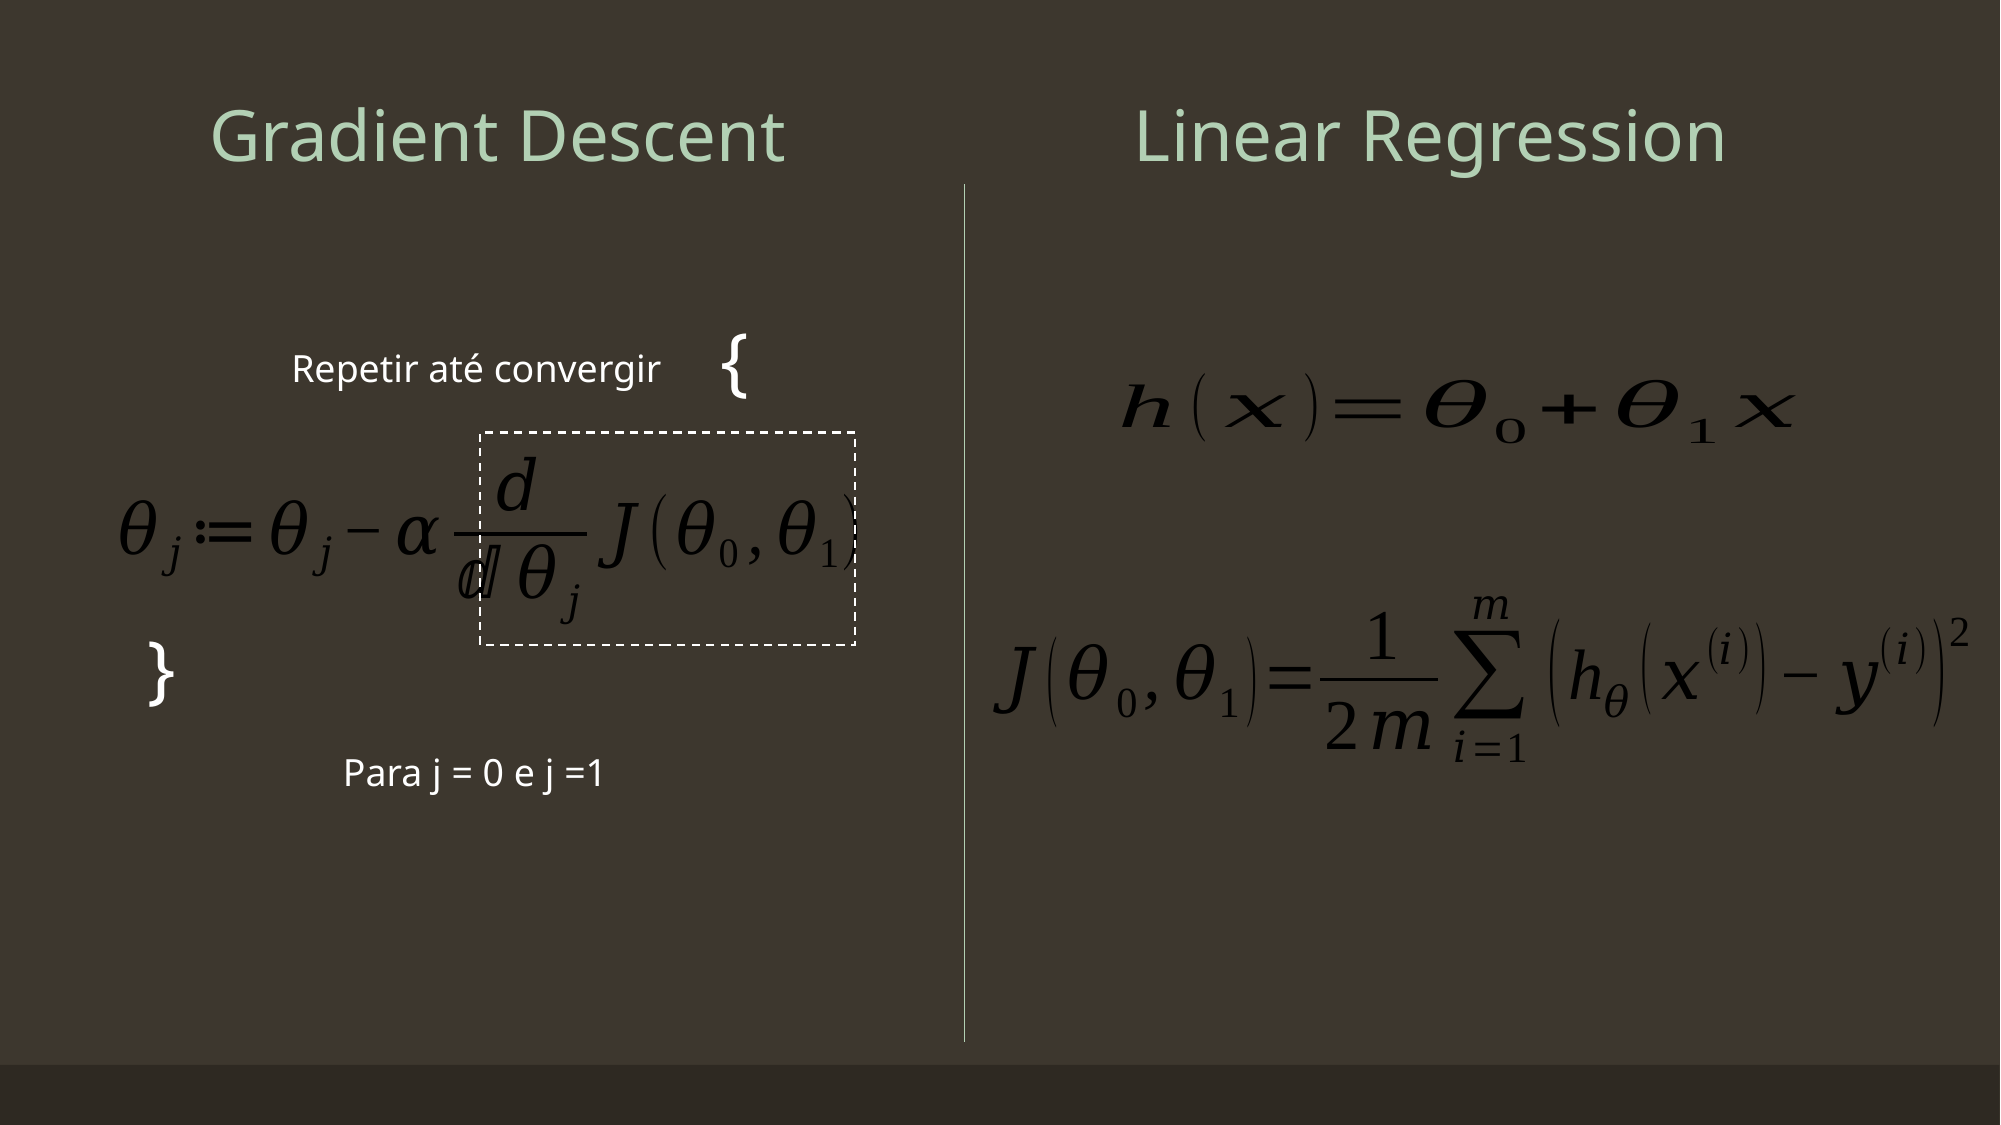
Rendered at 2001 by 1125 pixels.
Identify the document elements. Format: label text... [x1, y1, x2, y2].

text_box Linear Regression [999, 78, 1863, 185]
text_box [479, 431, 856, 646]
text_box } [132, 613, 283, 719]
text_box Para j = 0 e j =1 [328, 741, 651, 802]
text_box Gradient Descent [66, 78, 930, 185]
text_box { [705, 304, 856, 410]
text_box Repetir até convergir [276, 338, 702, 398]
